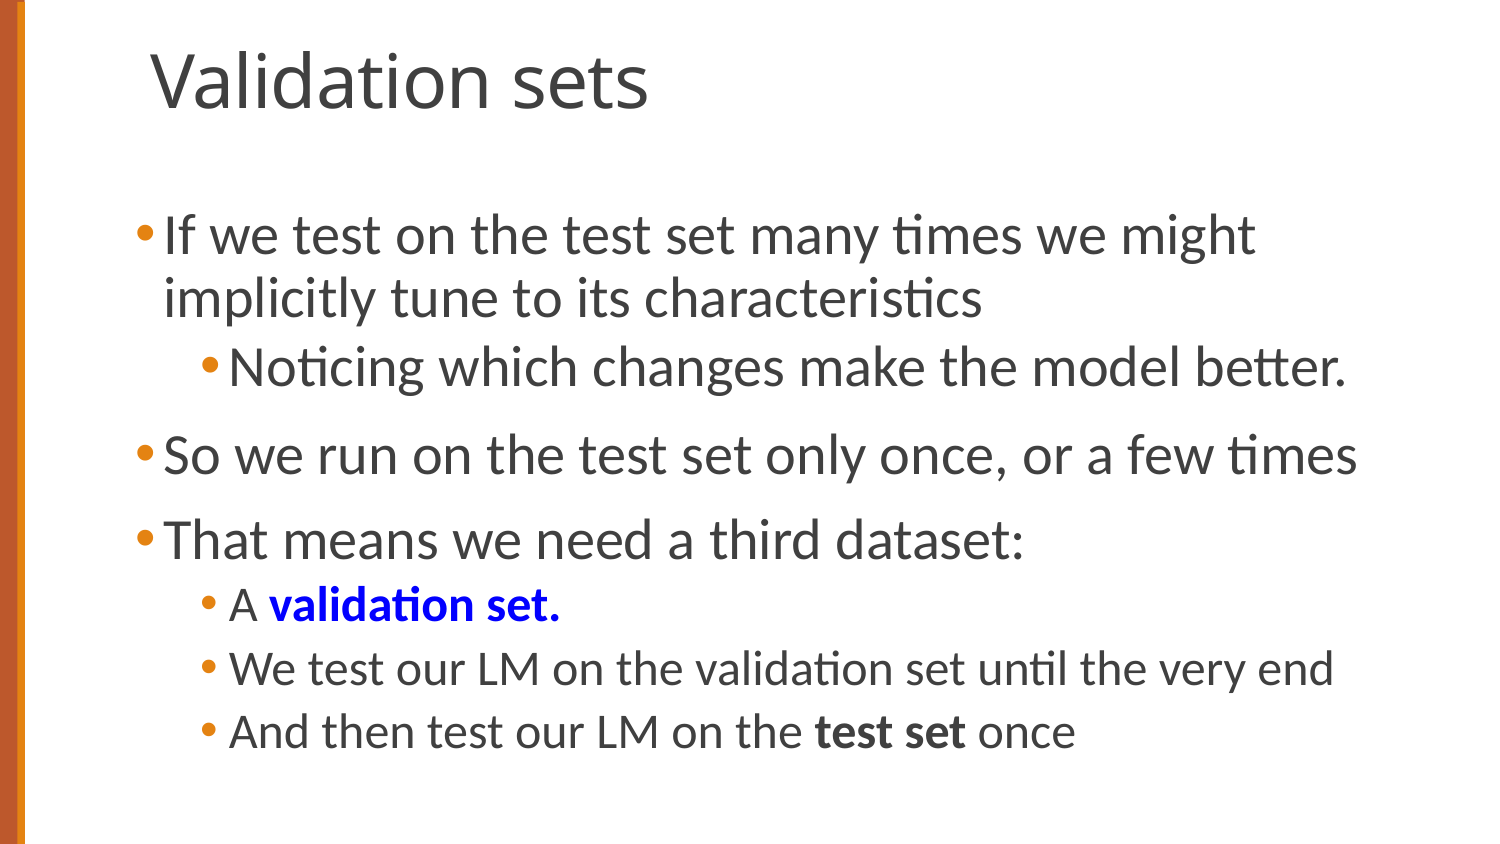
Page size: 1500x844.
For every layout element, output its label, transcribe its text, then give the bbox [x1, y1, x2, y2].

title Validation sets [135, 19, 1373, 132]
list If we test on the test set many times we might implicitly tune to its characteristics Noticing which changes make the model better. So we run on the test set only once, or a few times That means we need a third dataset: A validation set. We test our LM on the validation set until the very end And then test our LM on the test set once [135, 196, 1413, 825]
